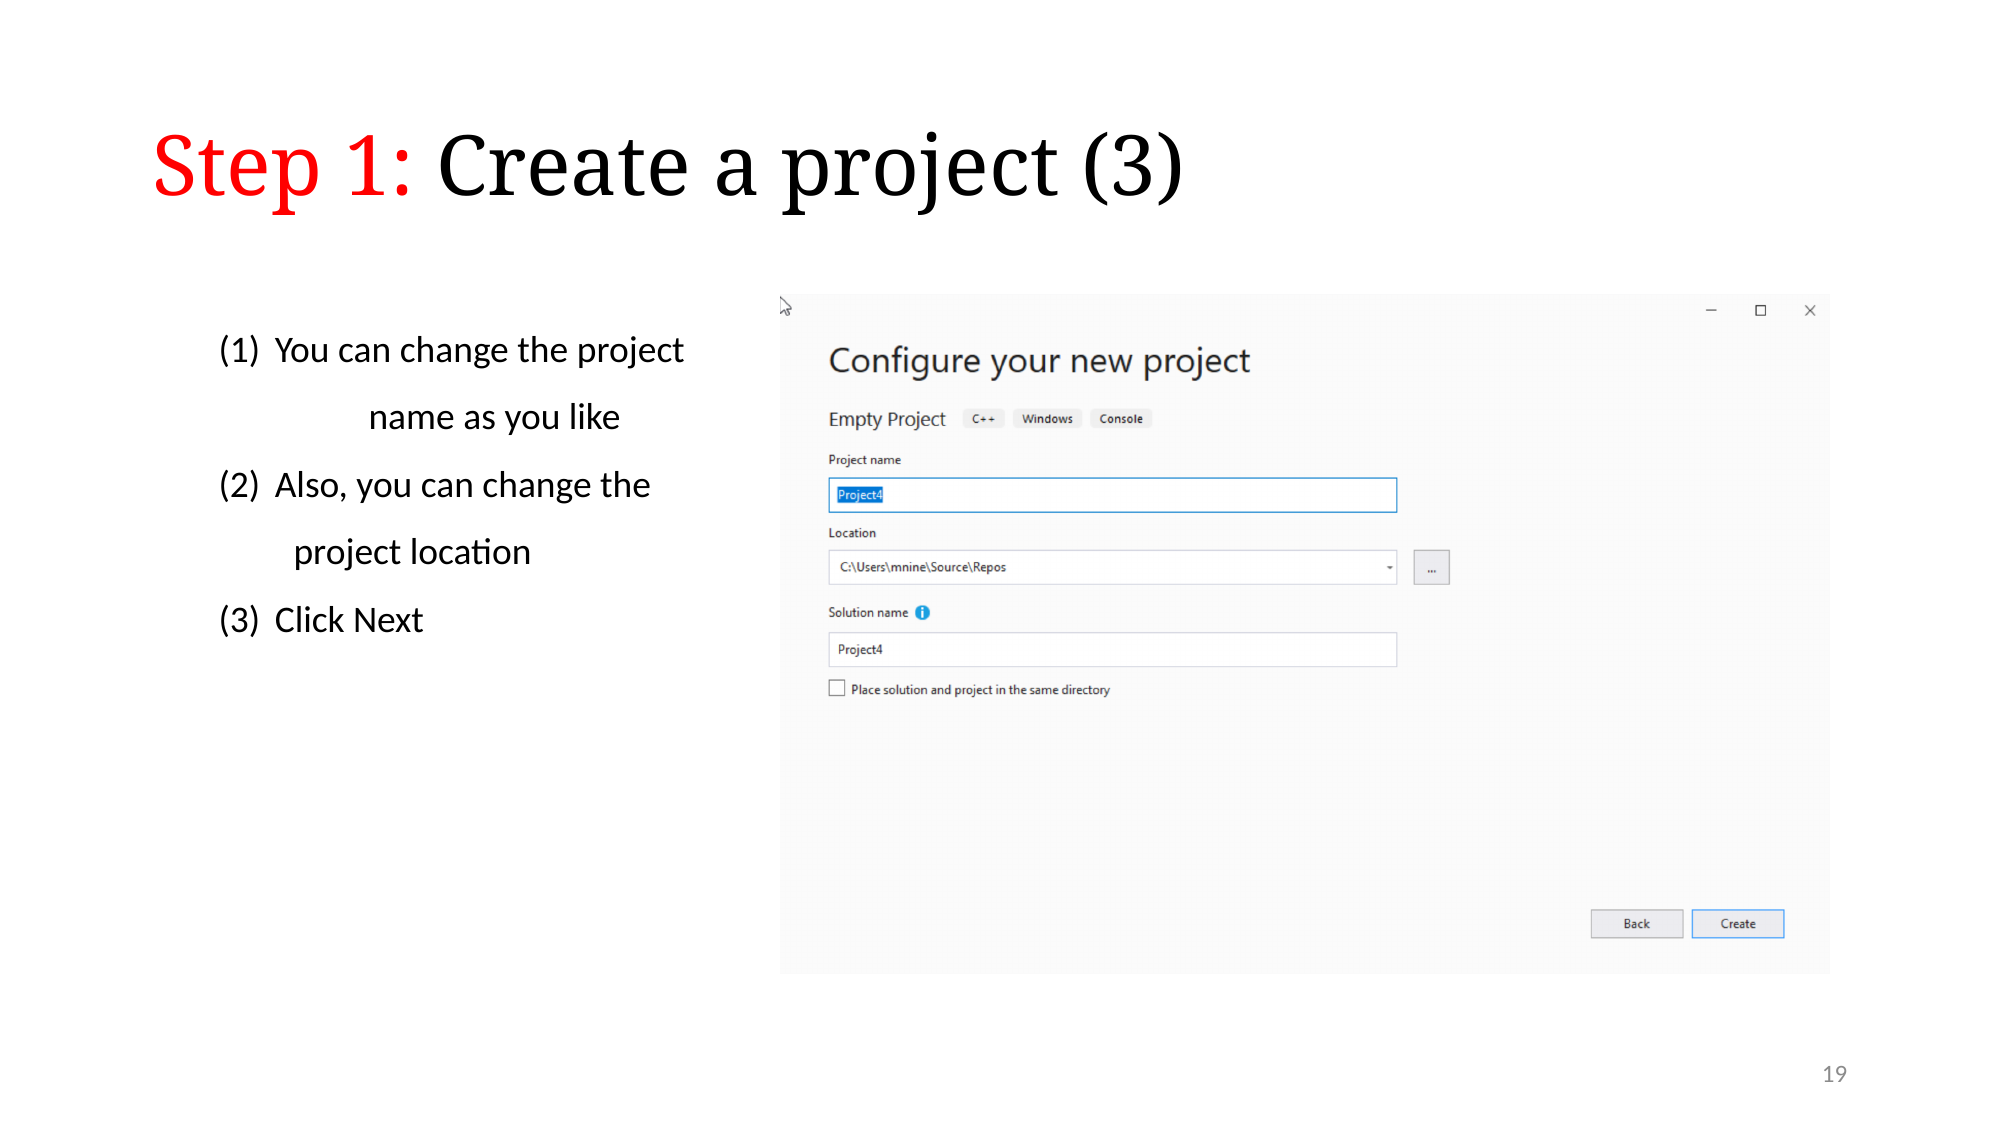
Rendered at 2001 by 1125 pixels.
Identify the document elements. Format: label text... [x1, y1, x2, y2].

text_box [807, 545, 1037, 596]
picture [780, 294, 1830, 974]
slide_number 19 [1412, 1042, 1863, 1103]
text_box You can change the project name as you like Also, you can change the project location Click Next [203, 294, 780, 783]
title Step 1: Create a project (3) [137, 59, 1863, 278]
